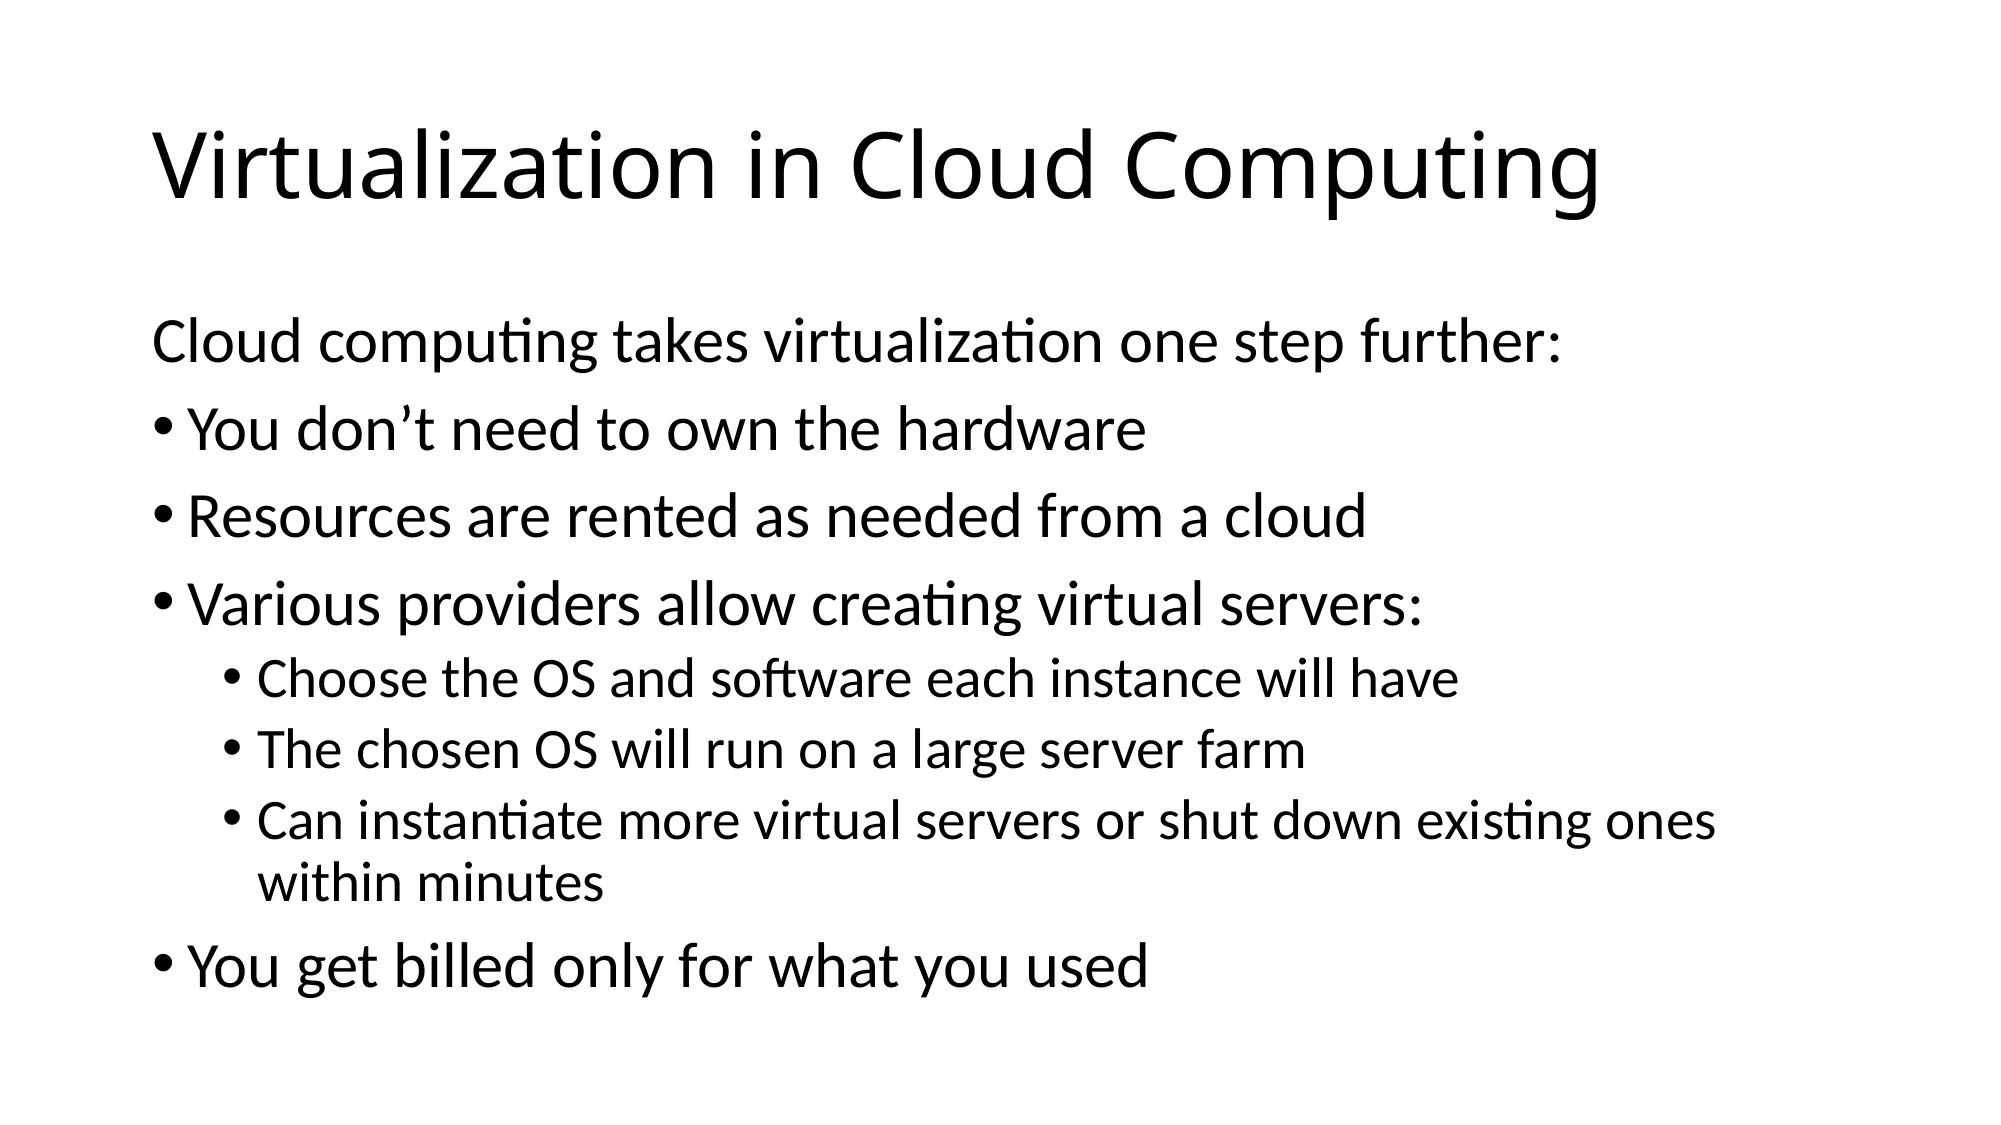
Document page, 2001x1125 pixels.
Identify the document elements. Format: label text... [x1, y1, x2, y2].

title Virtualization in Cloud Computing [137, 59, 1863, 278]
list Cloud computing takes virtualization one step further: You don’t need to own the hardware Resources are rented as needed from a cloud Various providers allow creating virtual servers: Choose the OS and software each instance will have The chosen OS will run on a large server farm Can instantiate more virtual servers or shut down existing ones within minutes You get billed only for what you used [137, 299, 1863, 1014]
